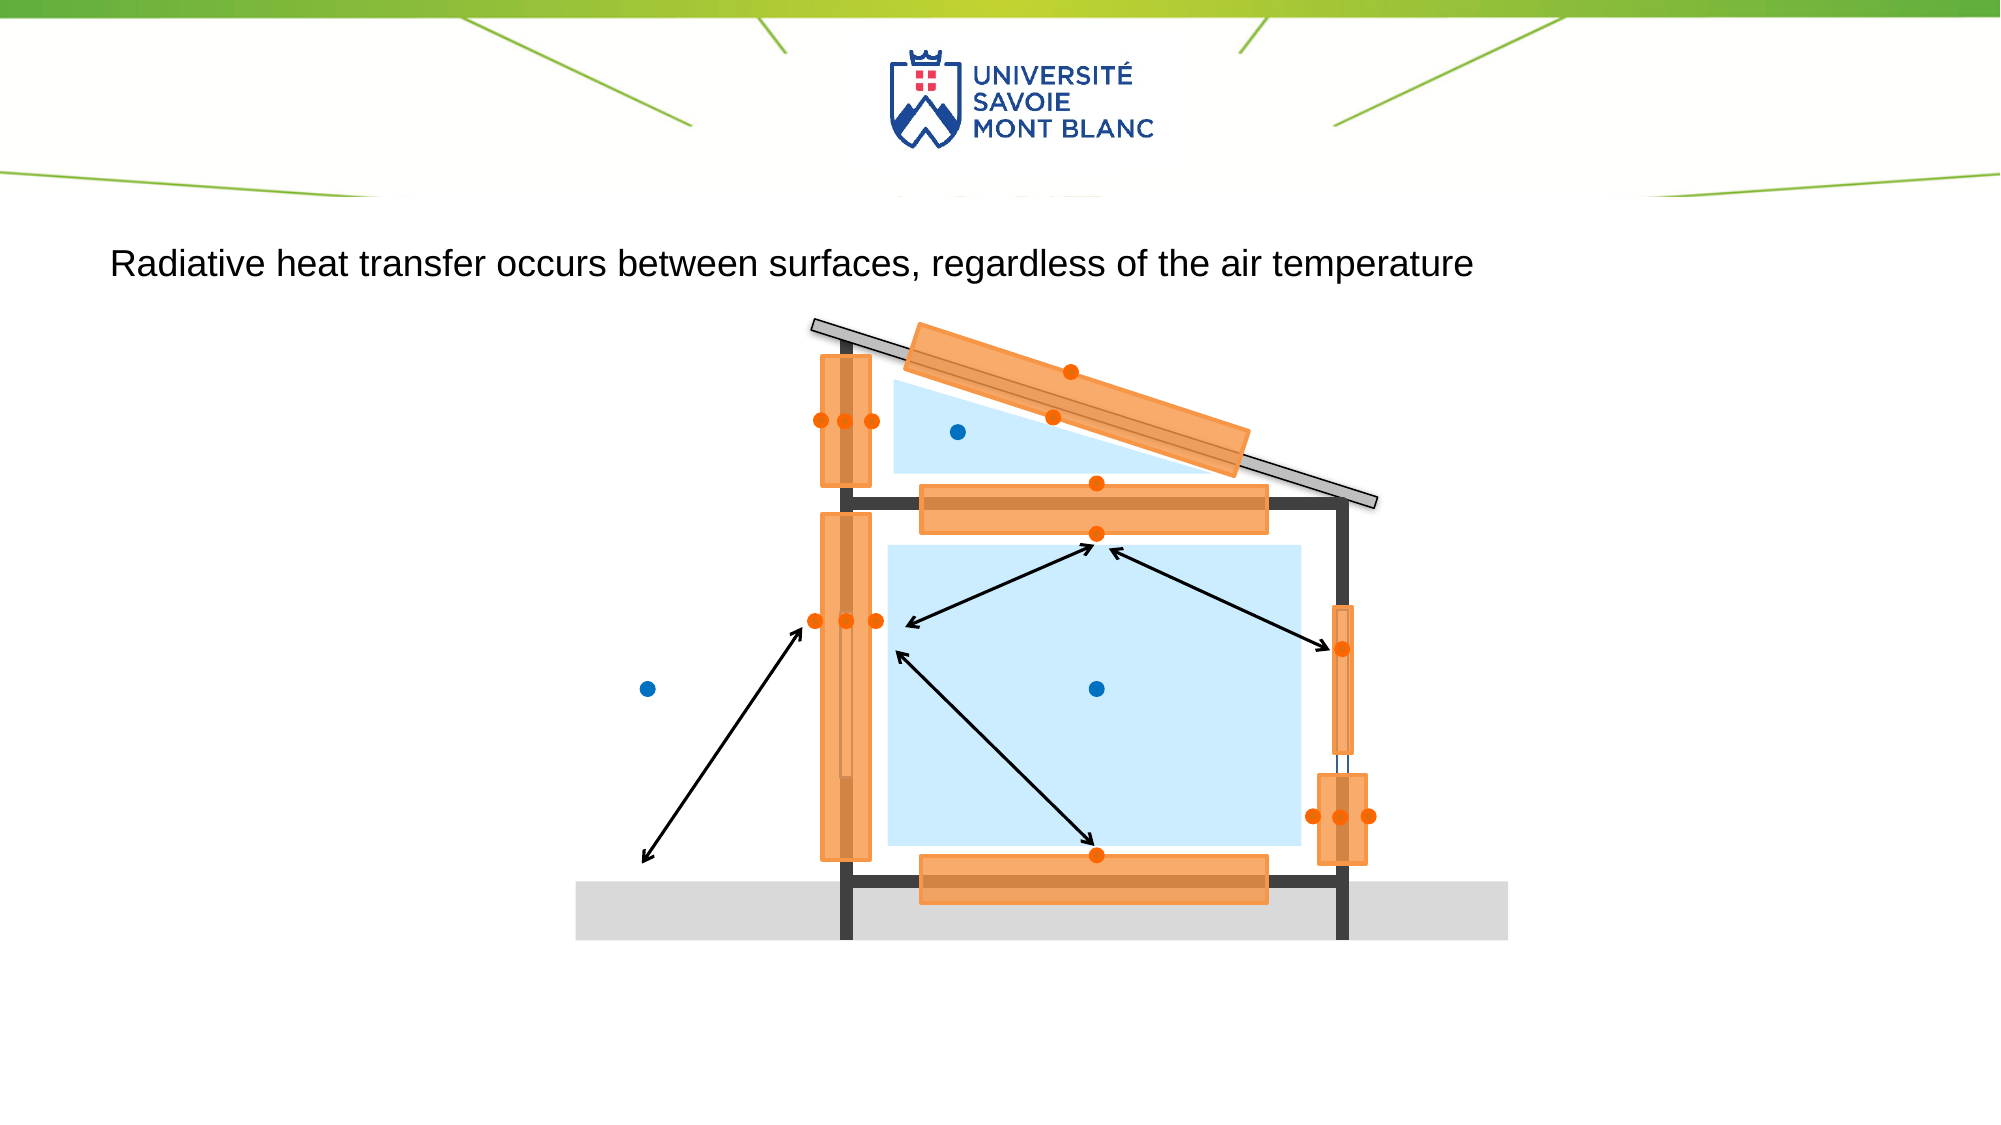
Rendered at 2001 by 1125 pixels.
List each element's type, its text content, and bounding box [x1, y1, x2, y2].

text_box [820, 354, 842, 488]
text_box [810, 318, 909, 361]
text_box [851, 614, 855, 628]
text_box [1240, 453, 1379, 510]
text_box [813, 412, 829, 429]
text_box [949, 424, 966, 441]
text_box Radiative heat transfer occurs between surfaces, regardless of the air temperature [95, 231, 1501, 292]
text_box [1088, 847, 1105, 864]
text_box [836, 413, 842, 429]
text_box [886, 543, 1303, 848]
text_box [851, 512, 872, 862]
text_box [1063, 364, 1079, 380]
text_box [1305, 808, 1321, 825]
text_box [891, 377, 1215, 476]
picture [0, 0, 2000, 197]
text_box [1360, 808, 1377, 825]
text_box [574, 879, 842, 942]
text_box [851, 501, 1345, 883]
text_box [1334, 755, 1350, 773]
text_box [1099, 681, 1105, 697]
text_box [851, 354, 872, 488]
text_box [838, 614, 842, 628]
text_box [864, 413, 880, 430]
text_box [1088, 525, 1105, 542]
text_box [903, 322, 1251, 478]
text_box [1332, 605, 1354, 755]
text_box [641, 626, 803, 864]
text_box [904, 544, 1095, 628]
text_box [1088, 475, 1105, 492]
text_box [919, 854, 1269, 905]
text_box [919, 484, 1269, 535]
text_box [807, 613, 824, 630]
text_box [895, 650, 1095, 847]
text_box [1108, 548, 1331, 651]
text_box [1317, 773, 1368, 866]
text_box [820, 512, 842, 862]
text_box [1335, 641, 1351, 658]
text_box [1345, 879, 1510, 942]
text_box [1332, 809, 1349, 826]
text_box [1045, 409, 1062, 426]
text_box [867, 613, 884, 630]
text_box [851, 883, 1338, 942]
